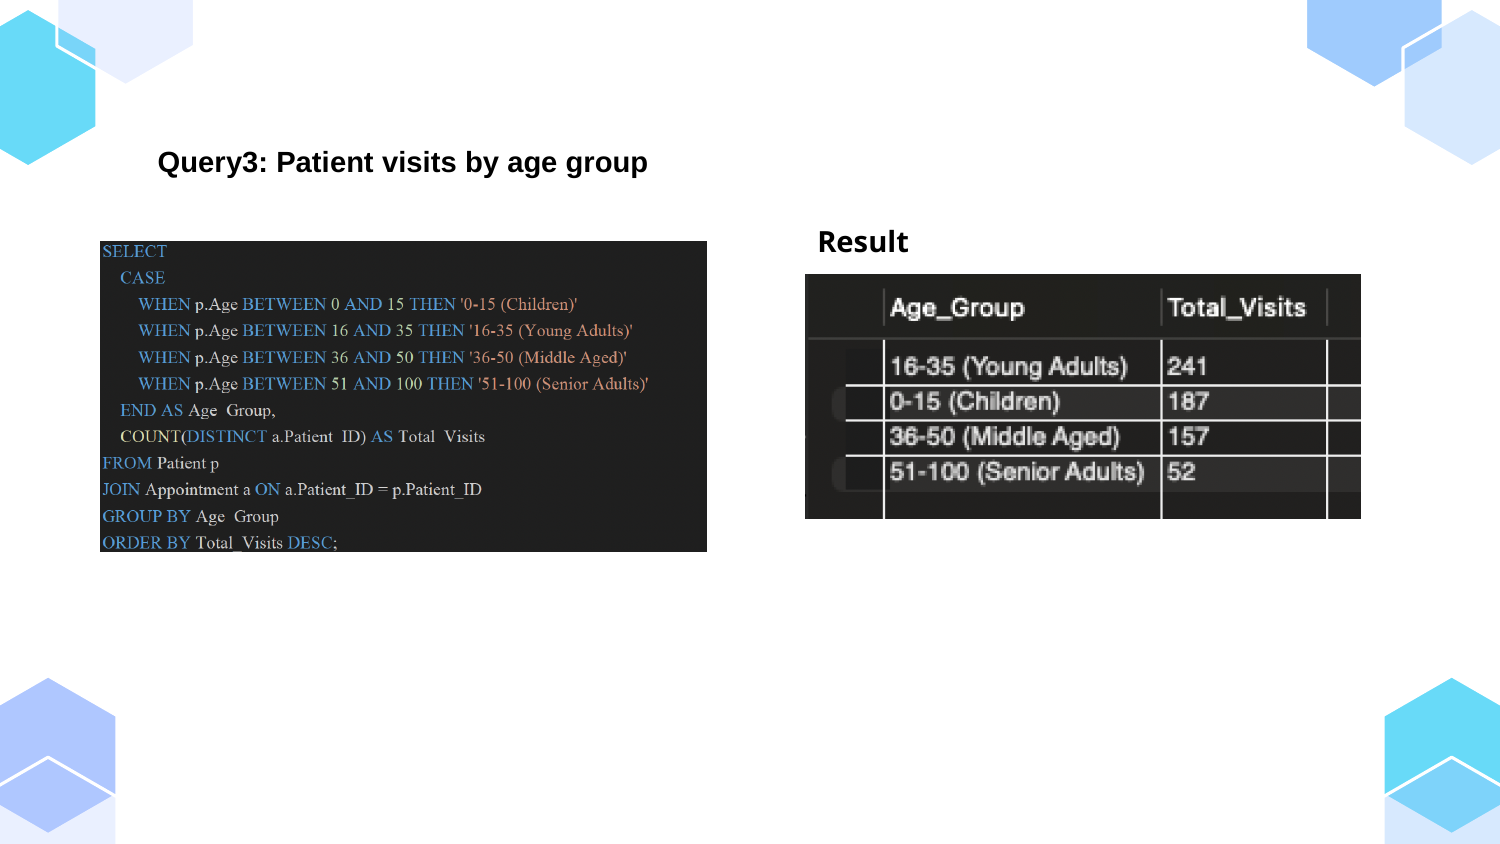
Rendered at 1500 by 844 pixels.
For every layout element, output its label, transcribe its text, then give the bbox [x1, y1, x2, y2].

text_box Result [802, 216, 924, 266]
text_box Query3: Patient visits by age group [142, 135, 664, 186]
picture [804, 274, 1362, 519]
picture [100, 241, 707, 552]
